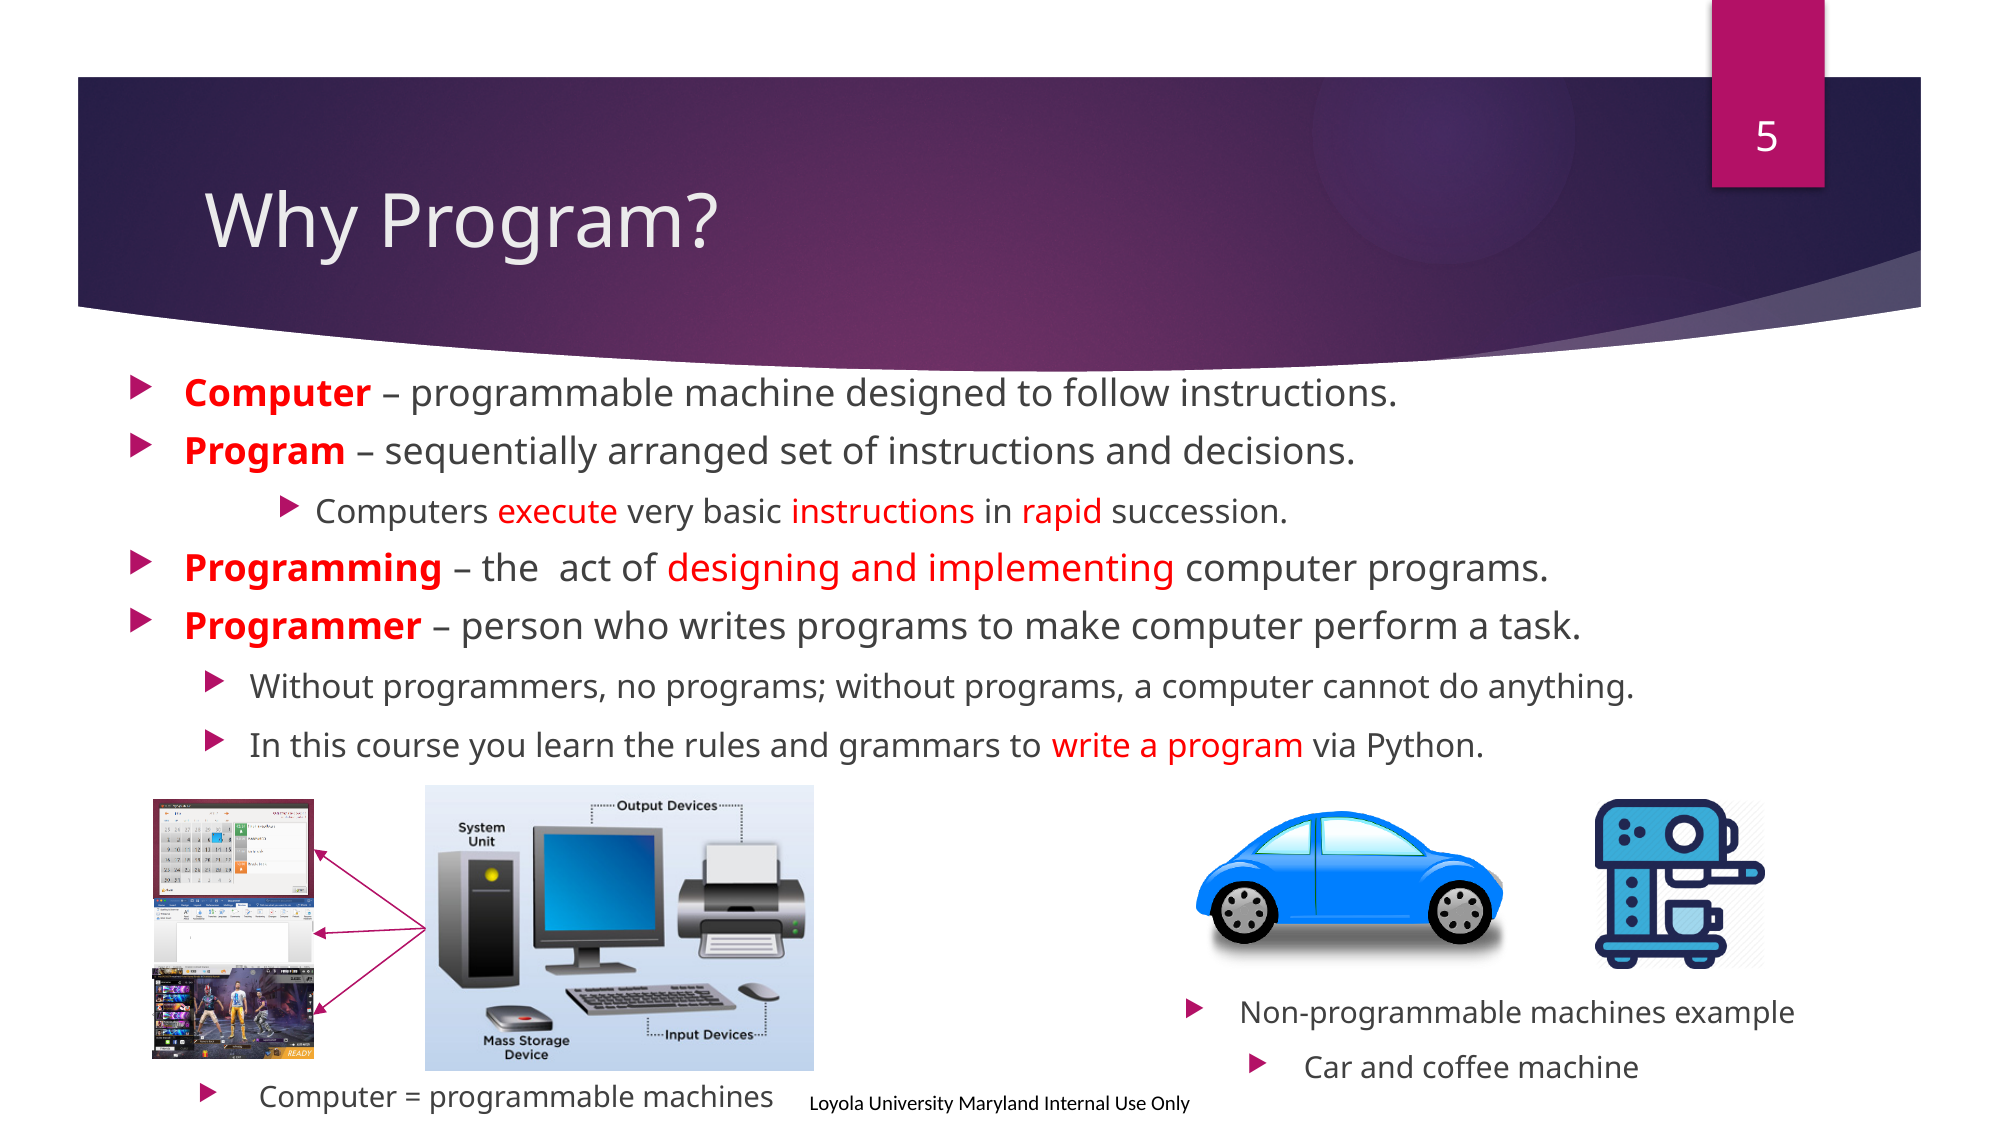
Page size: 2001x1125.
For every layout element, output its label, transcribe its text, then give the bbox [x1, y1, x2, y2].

text_box Non-programmable machines example Car and coffee machine [1169, 986, 1924, 1094]
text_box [312, 929, 426, 1016]
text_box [313, 849, 426, 927]
slide_number 5 [1698, 48, 1836, 175]
picture [1595, 799, 1765, 969]
list Computer – programmable machine designed to follow instructions. Program – sequentially arranged set of instructions and decisions. Computers execute very basic instructions in rapid succession. Programming – the act of designing and implementing computer programs. Programmer – person who writes programs to make computer perform a task. Without programmers, no programs; without programs, a computer cannot do anything. In this course you learn the rules and grammars to write a program via Python. [112, 368, 1888, 1021]
picture [424, 785, 814, 1071]
picture [152, 799, 314, 1059]
text_box Computer = programmable machines [182, 1070, 938, 1122]
picture [1195, 811, 1509, 969]
title Why Program? [189, 159, 1627, 276]
